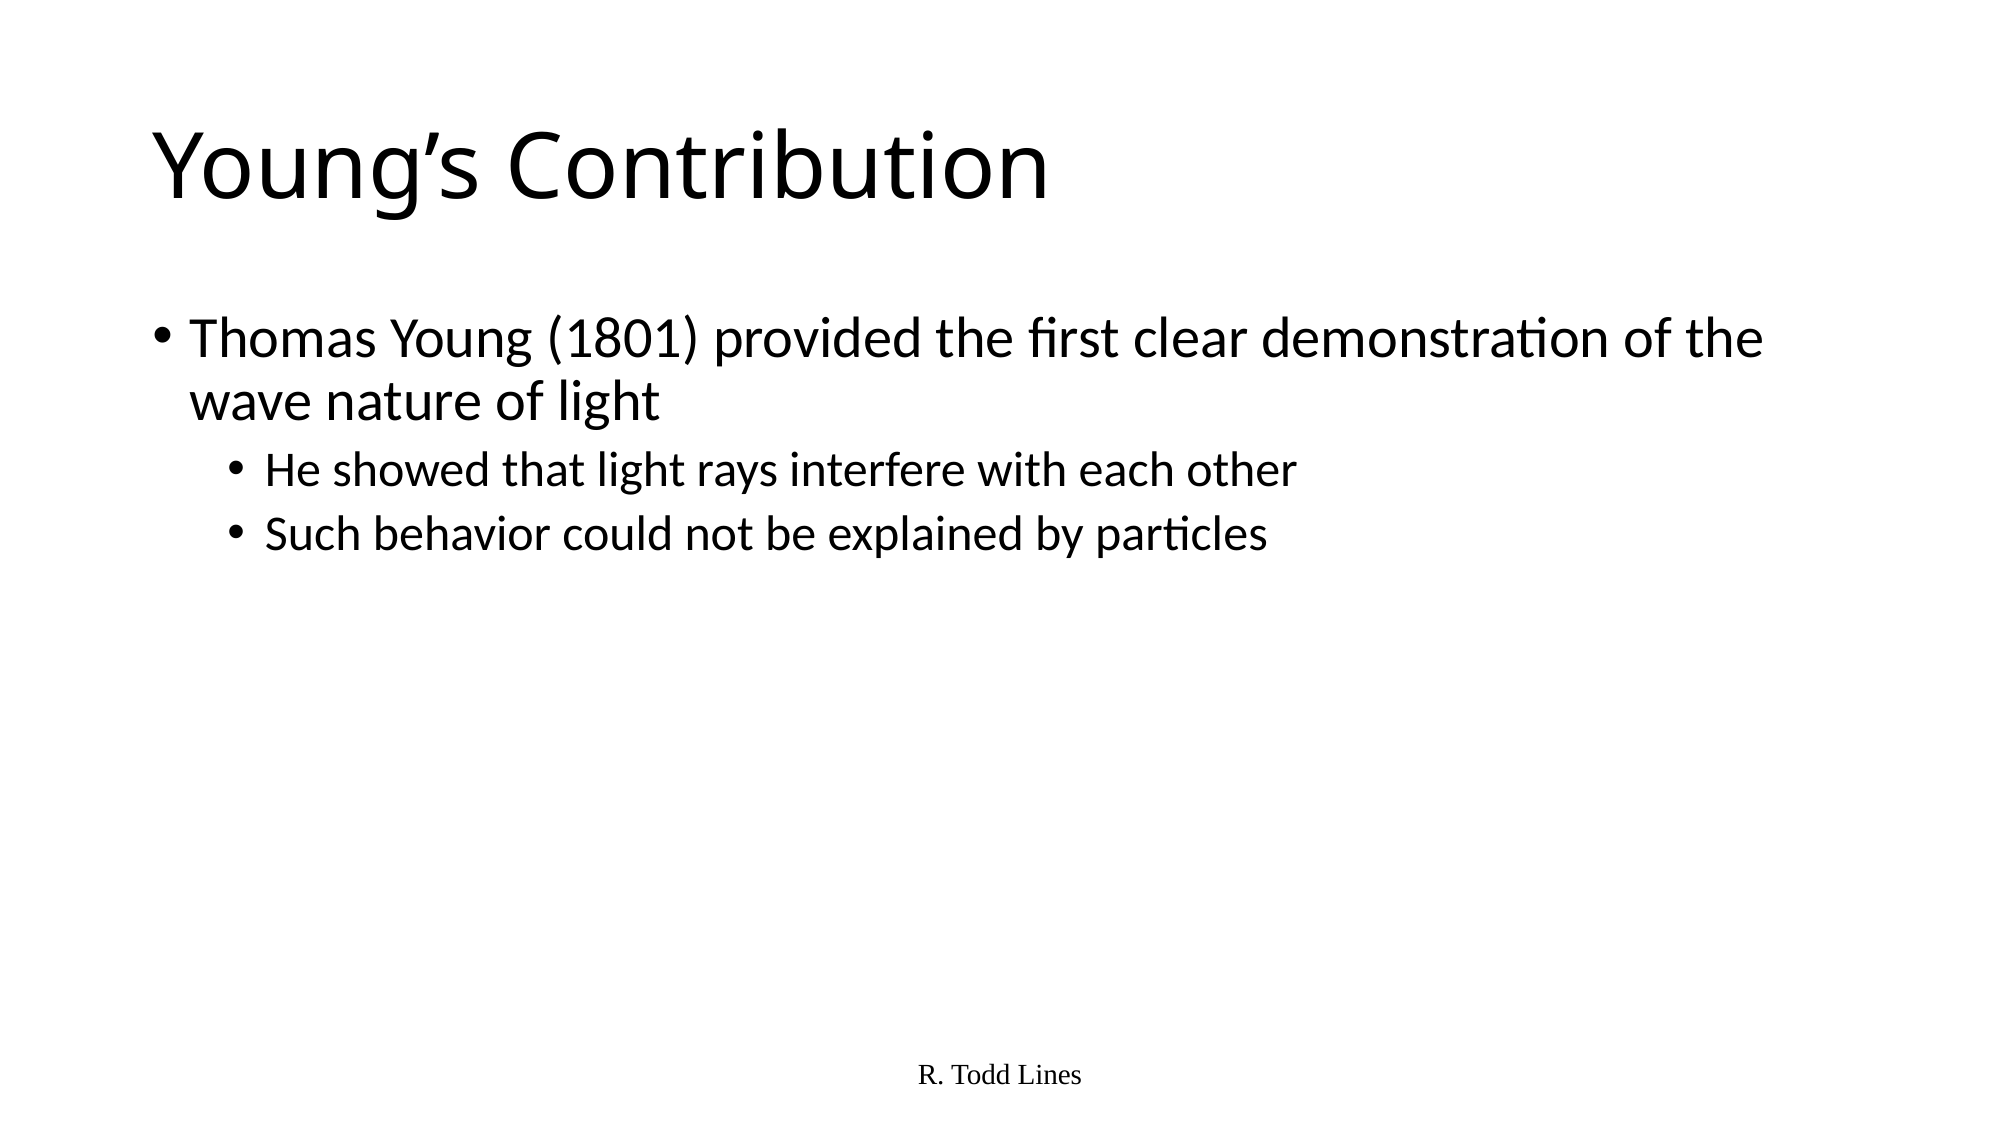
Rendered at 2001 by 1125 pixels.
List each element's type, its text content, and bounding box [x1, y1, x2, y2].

footer R. Todd Lines [662, 1042, 1338, 1103]
title Young’s Contribution [137, 59, 1863, 278]
list Thomas Young (1801) provided the first clear demonstration of the wave nature of light He showed that light rays interfere with each other Such behavior could not be explained by particles [137, 299, 1863, 1014]
